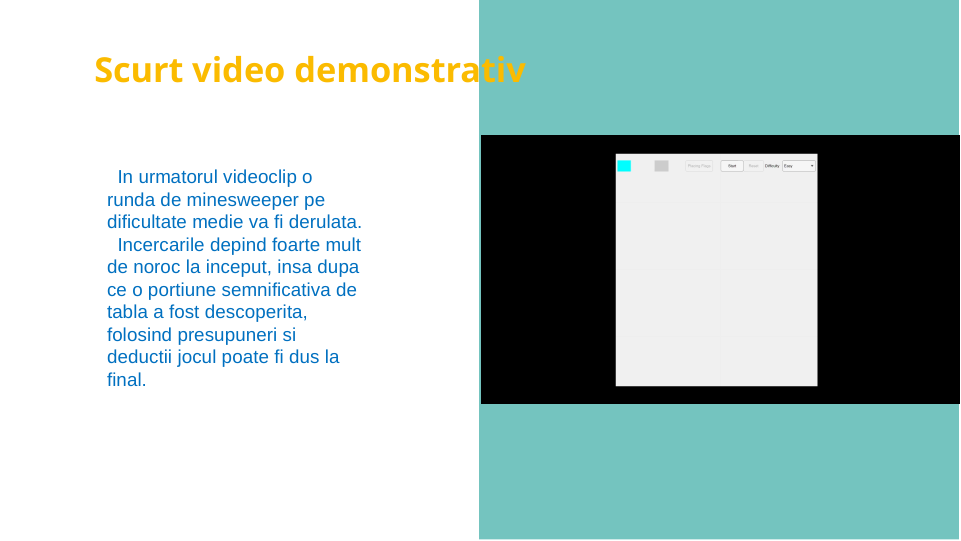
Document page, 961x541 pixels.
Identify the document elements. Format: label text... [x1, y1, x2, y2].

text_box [480, 134, 961, 405]
title Scurt video demonstrativ [92, 45, 543, 139]
text_box [479, 412, 959, 540]
text_box In urmatorul videoclip o runda de minesweeper pe dificultate medie va fi derulata. Incercarile depind foarte mult de noroc la inceput, insa dupa ce o portiune semnificativa de tabla a fost descoperita, folosind presupuneri si deductii jocul poate fi dus la final. [92, 157, 381, 398]
text_box [479, 0, 959, 133]
